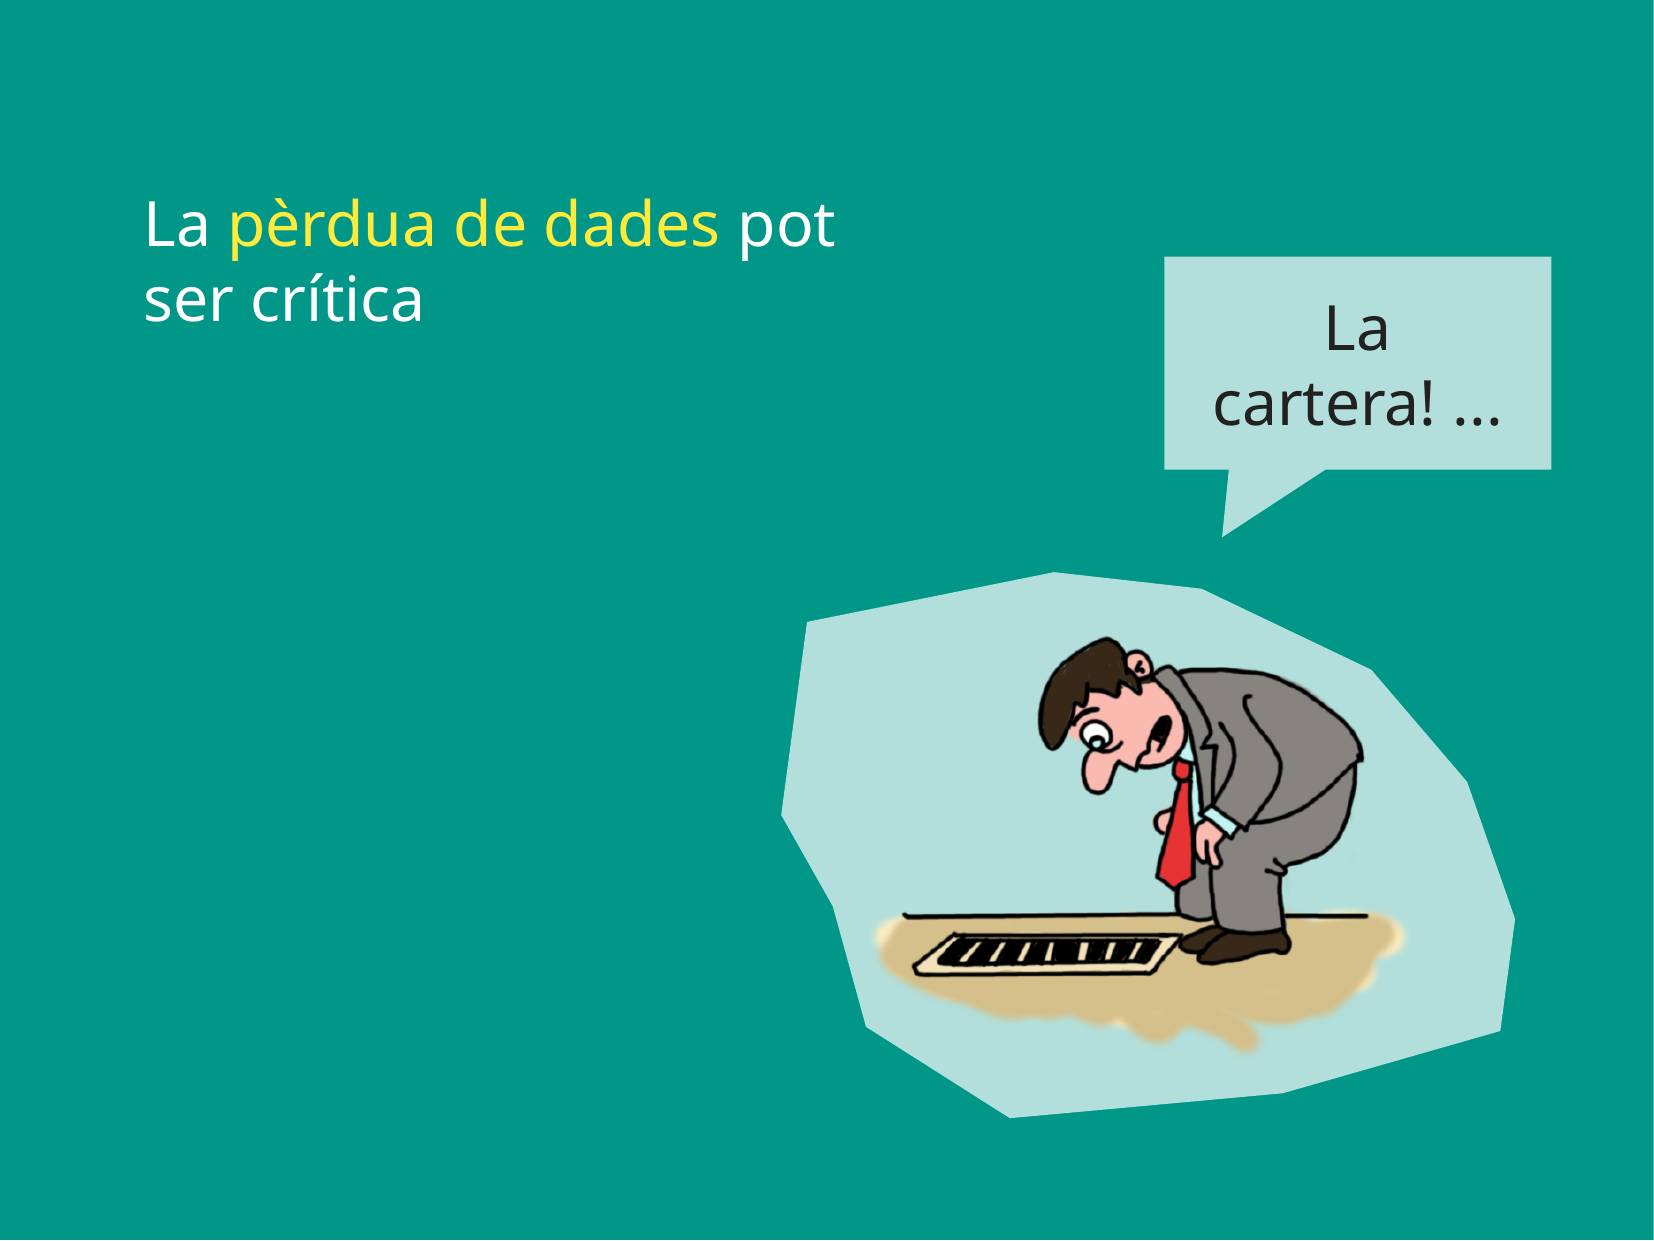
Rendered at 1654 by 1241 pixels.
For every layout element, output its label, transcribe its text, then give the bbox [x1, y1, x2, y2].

picture [816, 599, 1516, 1134]
text_box La pèrdua de dades pot ser crítica [128, 169, 927, 435]
text_box [781, 621, 811, 868]
text_box La cartera! ... [1164, 256, 1552, 538]
text_box [930, 572, 1219, 597]
